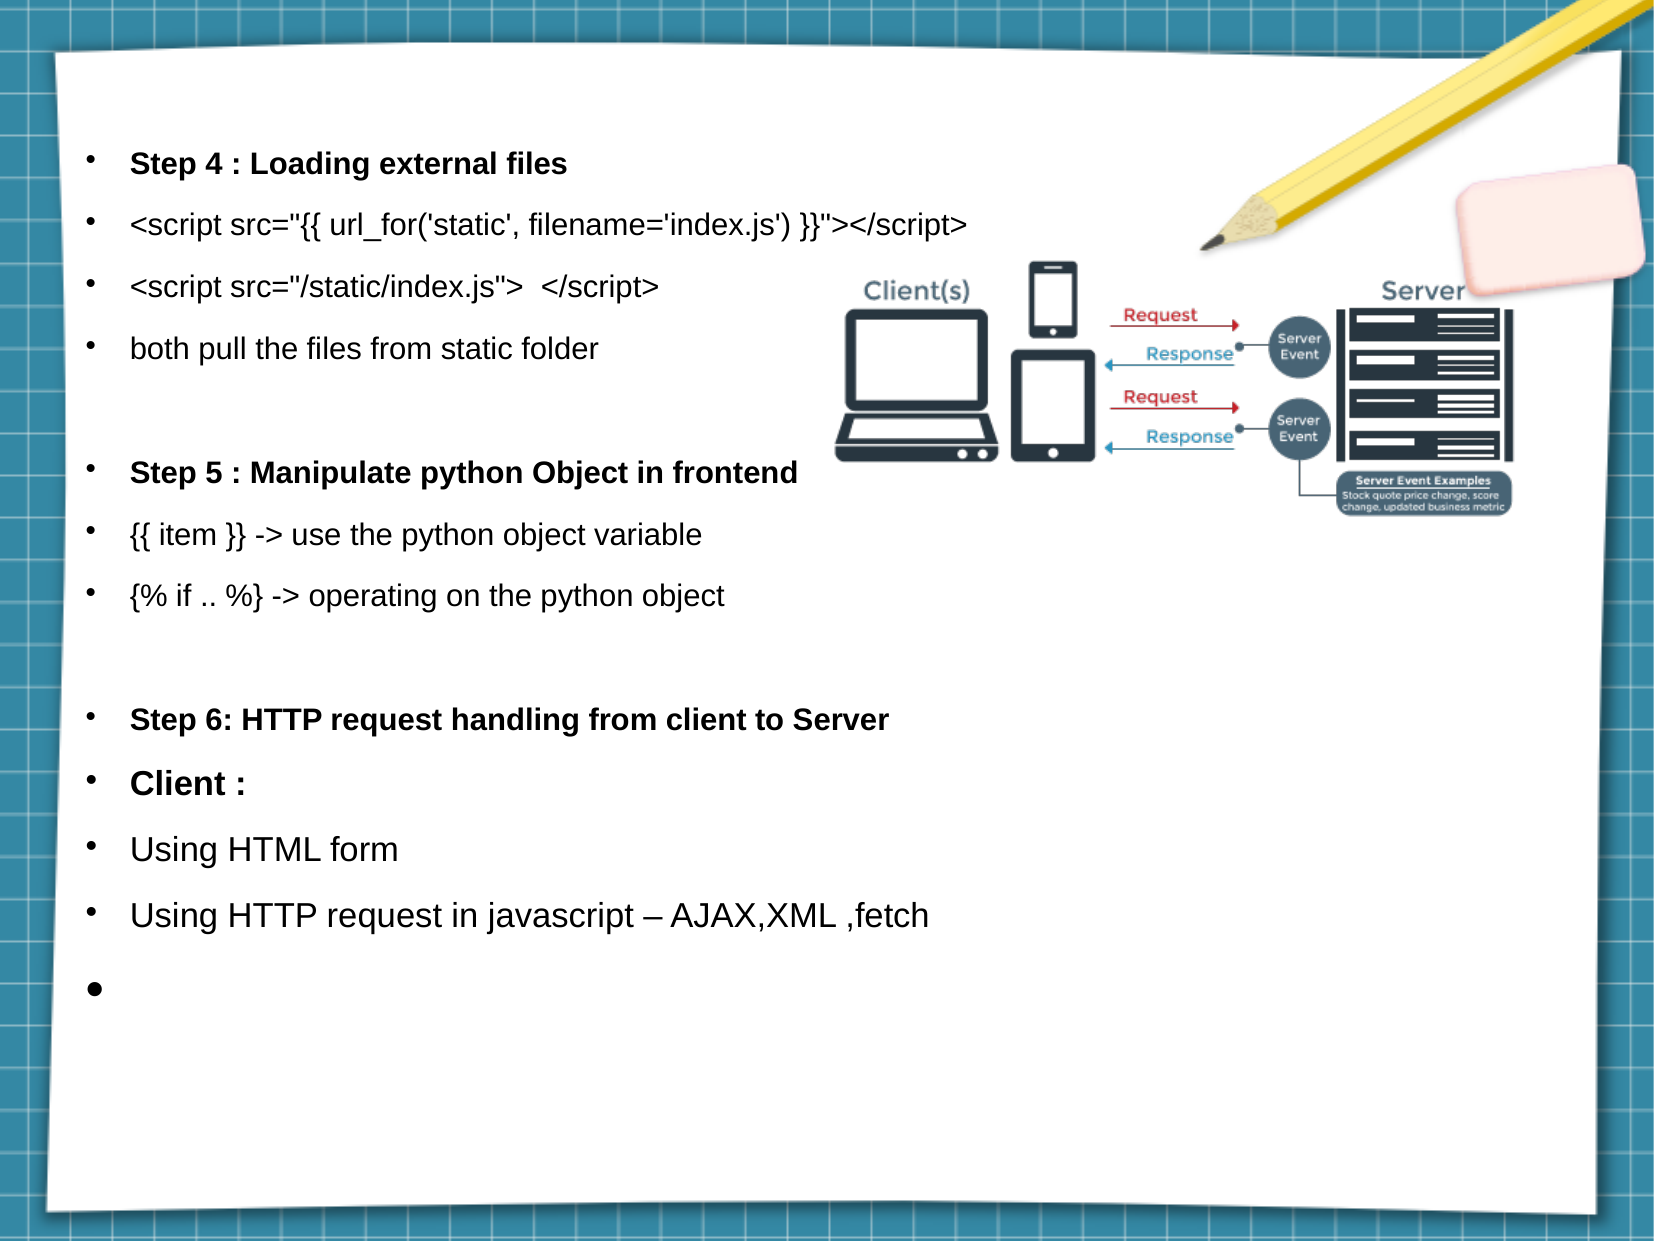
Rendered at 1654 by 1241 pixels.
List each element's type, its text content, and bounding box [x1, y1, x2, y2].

picture [0, 0, 1654, 1241]
text_box Step 4 : Loading external files <script src="{{ url_for('static', filename='index.js') }}"></script> <script src="/static/index.js"> </script> both pull the files from static folder Step 5 : Manipulate python Object in frontend {{ item }} -> use the python object variable {% if .. %} -> operating on the python object Step 6: HTTP request handling from client to Server Client : Using HTML form Using HTTP request in javascript – AJAX,XML ,fetch [70, 142, 1559, 1028]
